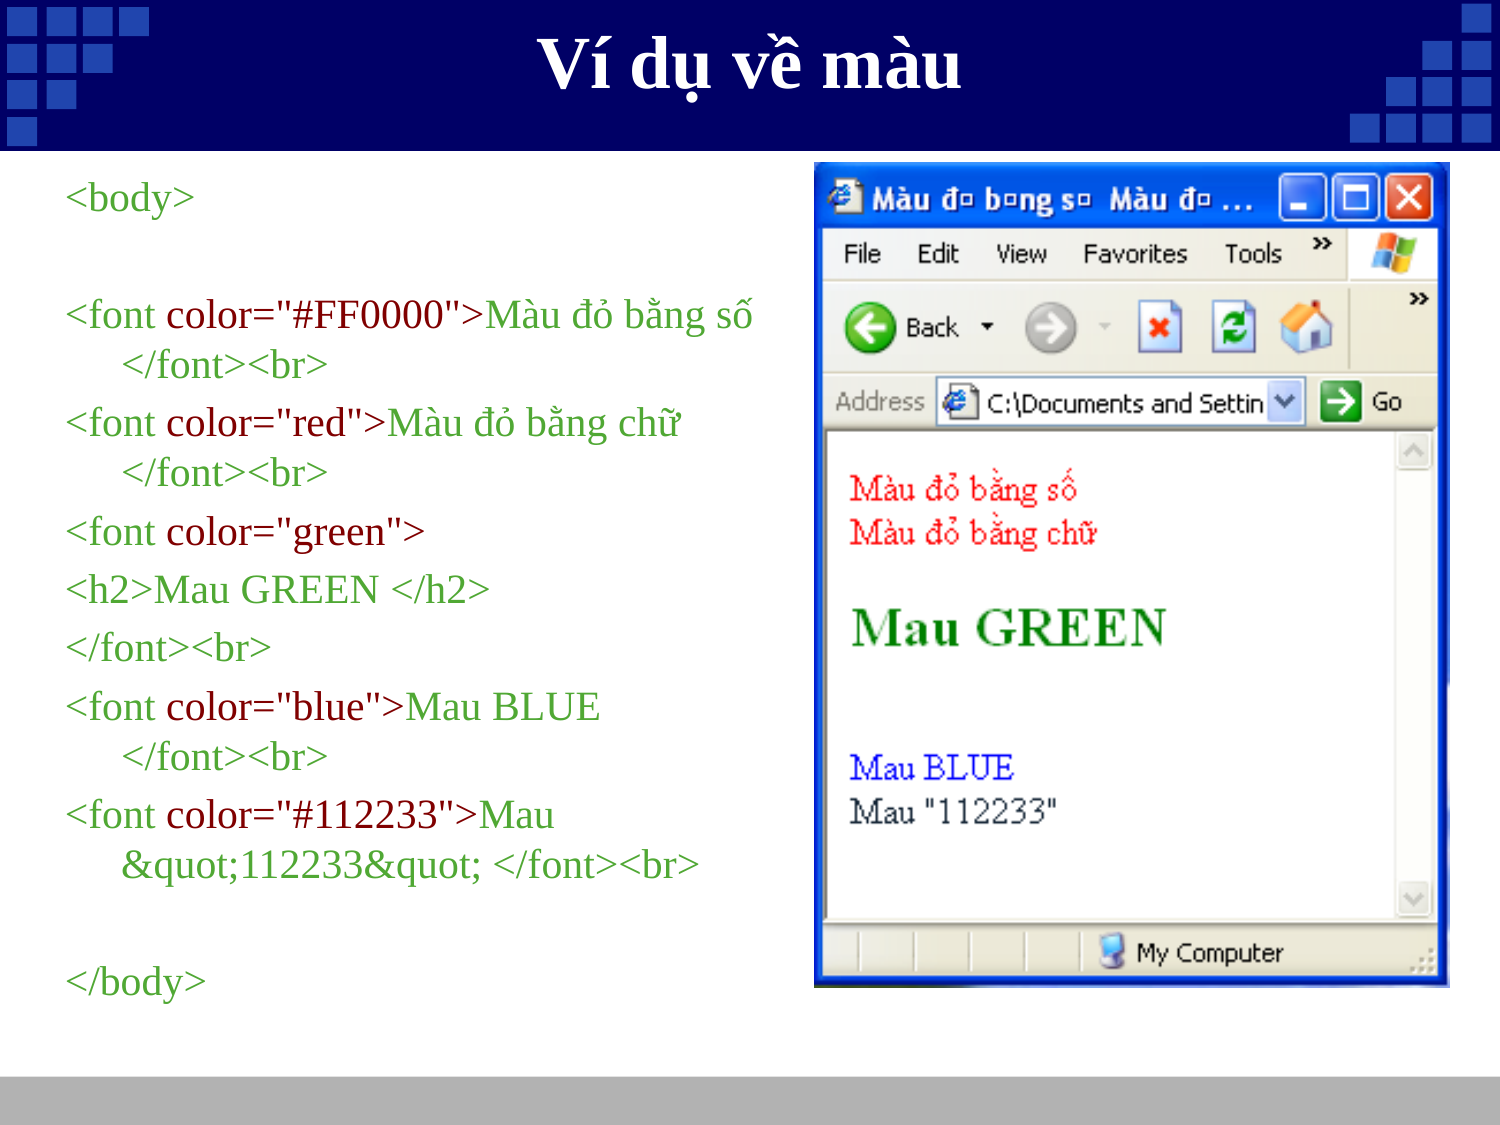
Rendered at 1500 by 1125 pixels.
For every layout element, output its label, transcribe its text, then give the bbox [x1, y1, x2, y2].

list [813, 162, 1451, 988]
text_box <body> <font color="#FF0000">Màu đỏ bằng số </font><br> <font color="red">Màu đỏ bằng chữ </font><br> <font color="green"> <h2>Mau GREEN </h2> </font><br> <font color="blue">Mau BLUE </font><br> <font color="#112233">Mau &quot;112233&quot; </font><br> </body> [50, 162, 811, 863]
title Ví dụ về màu [75, 12, 1425, 105]
